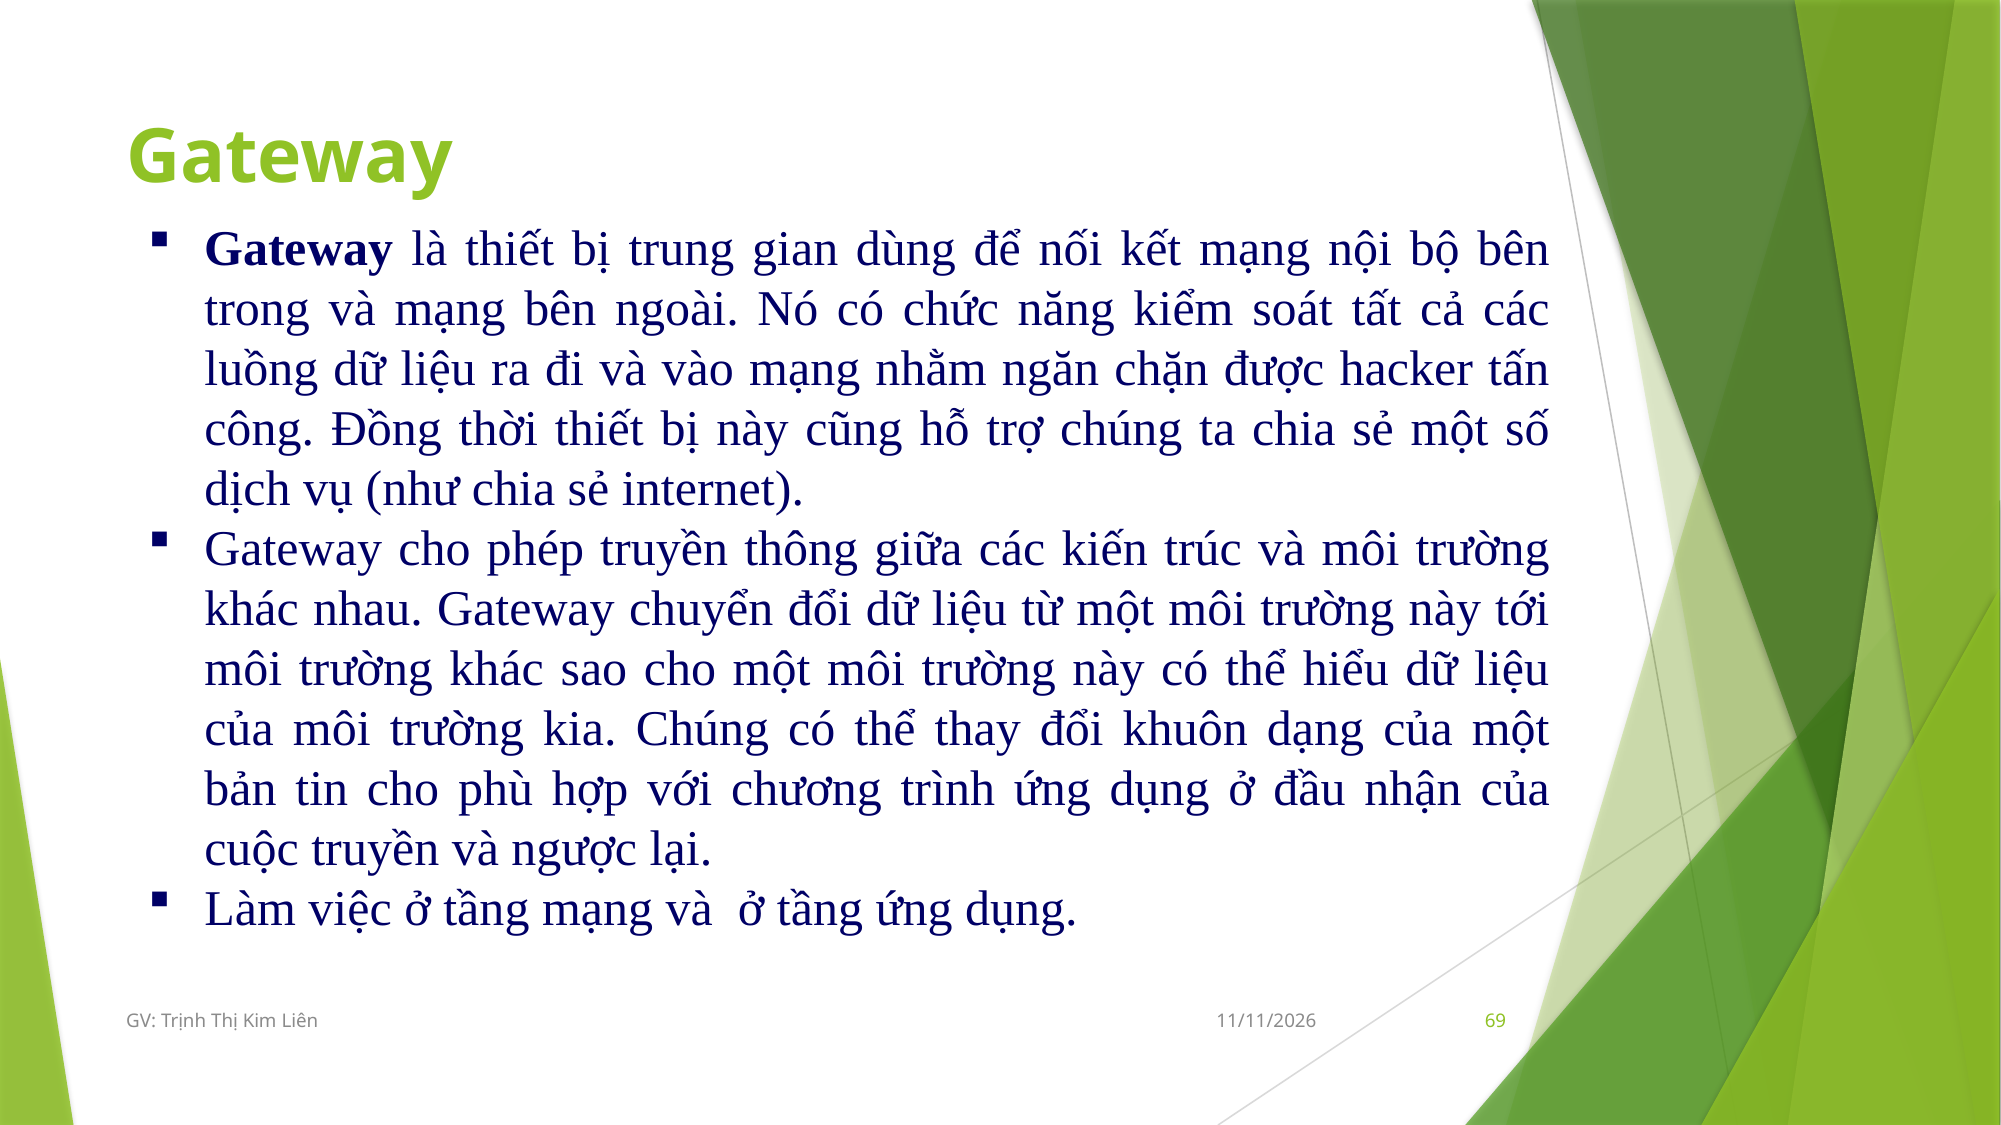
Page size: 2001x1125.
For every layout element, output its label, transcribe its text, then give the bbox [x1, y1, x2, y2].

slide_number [1181, 991, 1332, 1051]
title Gateway [111, 99, 1522, 317]
text_box Gateway là thiết bị trung gian dùng để nối kết mạng nội bộ bên trong và mạng bên ngoài. Nó có chức năng kiểm soát tất cả các luồng dữ liệu ra đi và vào mạng nhằm ngăn chặn được hacker tấn công. Ðồng thời thiết bị này cũng hỗ trợ chúng ta chia sẻ một số dịch vụ (như chia sẻ internet). Gateway cho phép truyền thông giữa các kiến trúc và môi trường khác nhau. Gateway chuyển đổi dữ liệu từ một môi trường này tới môi trường khác sao cho một môi trường này có thể hiểu dữ liệu của môi trường kia. Chúng có thể thay đổi khuôn dạng của một bản tin cho phù hợp với chương trình ứng dụng ở đầu nhận của cuộc truyền và ngược lại. Làm việc ở tầng mạng và ở tầng ứng dụng. [133, 208, 1566, 943]
slide_number 69 [1409, 991, 1522, 1051]
footer GV: Trịnh Thị Kim Liên [111, 991, 1145, 1051]
